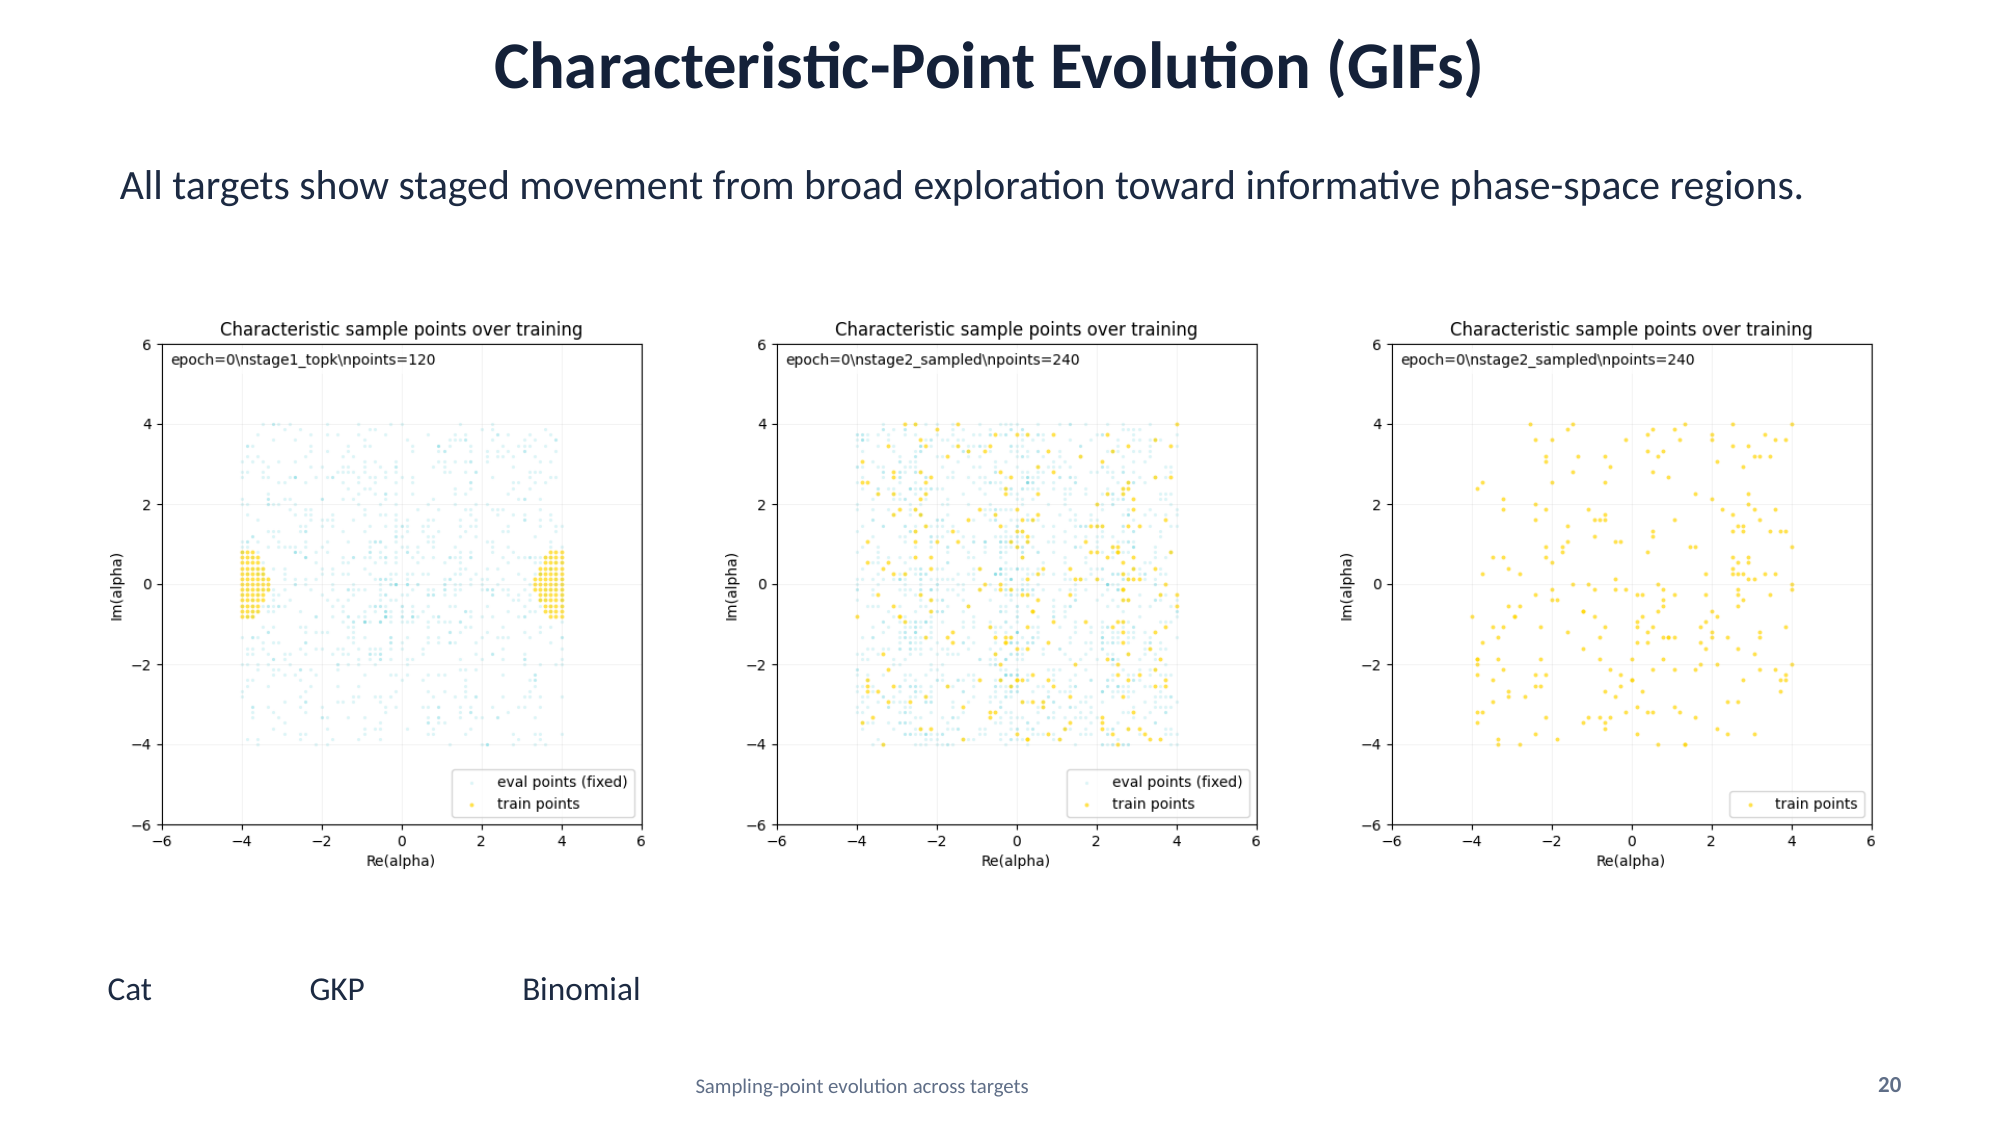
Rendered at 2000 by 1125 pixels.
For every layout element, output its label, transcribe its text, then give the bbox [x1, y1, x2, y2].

picture [82, 269, 1936, 893]
text_box Cat GKP Binomial [92, 959, 1893, 1015]
text_box All targets show staged movement from broad exploration toward informative phase-space regions. [104, 149, 1905, 215]
text_box Characteristic-Point Evolution (GIFs) [479, 14, 1501, 110]
text_box Sampling-point evolution across targets [680, 1065, 1044, 1105]
text_box 20 [1863, 1061, 1917, 1105]
